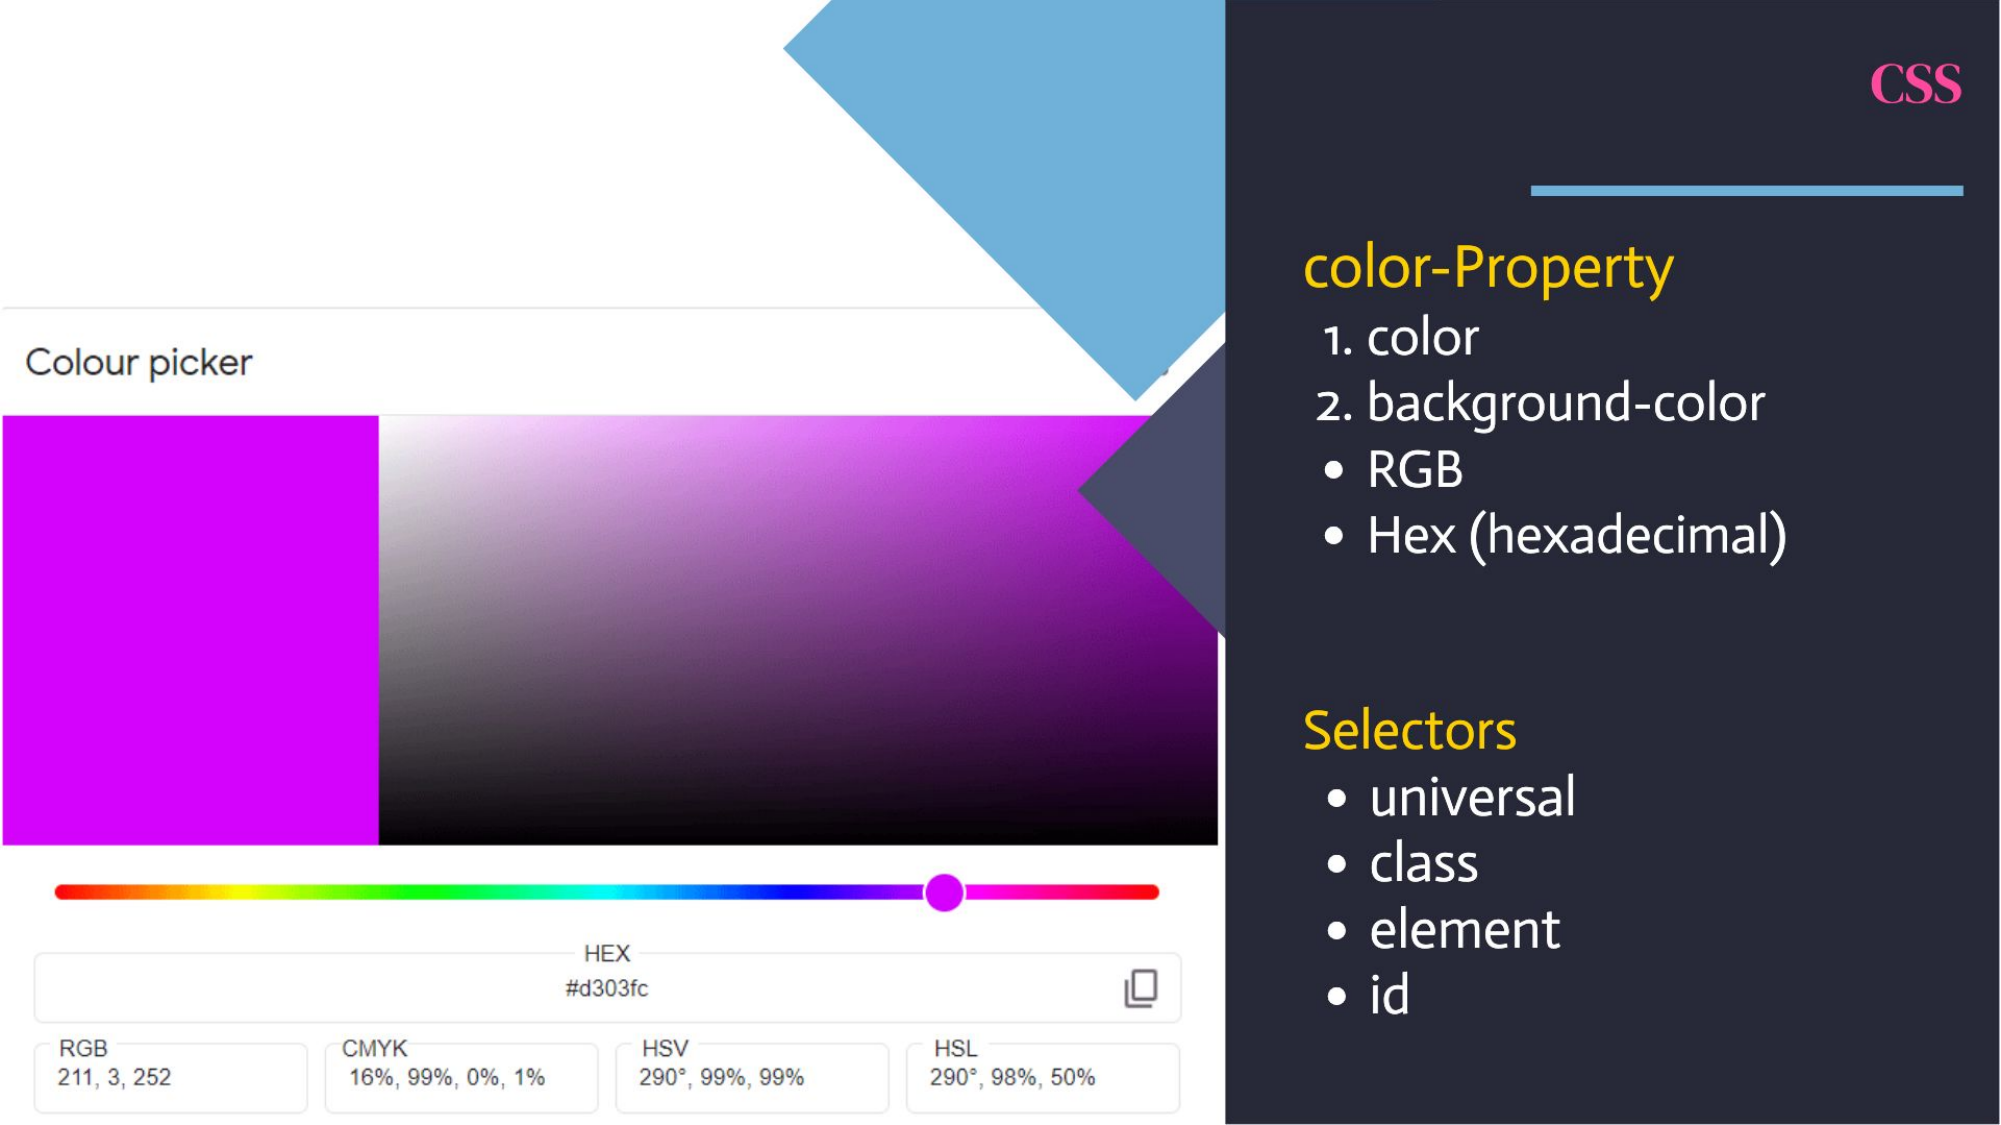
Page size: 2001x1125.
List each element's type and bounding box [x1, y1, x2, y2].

list [0, 0, 2000, 1125]
